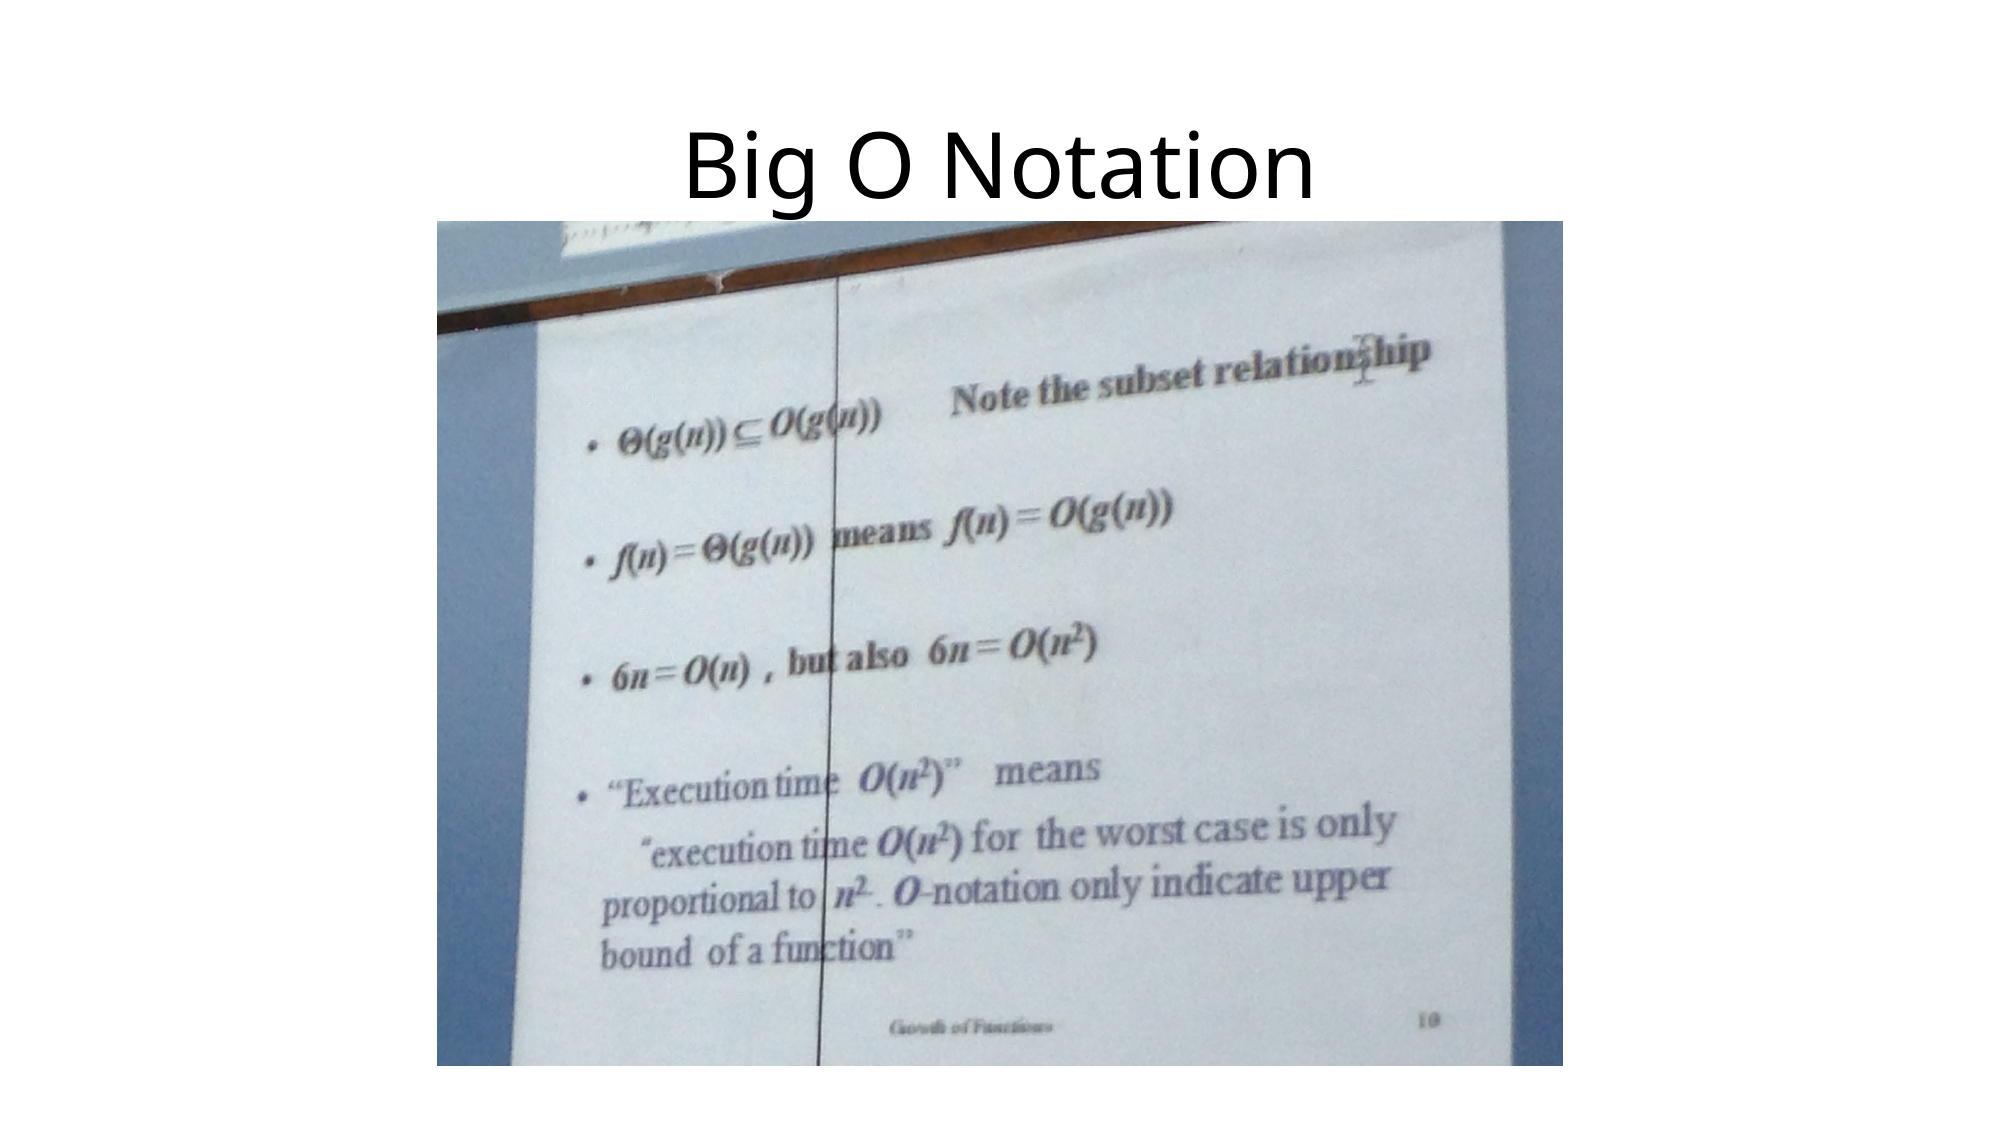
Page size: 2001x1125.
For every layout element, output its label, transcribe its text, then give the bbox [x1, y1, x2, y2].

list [437, 221, 1563, 1066]
title Big O Notation [137, 59, 1863, 278]
